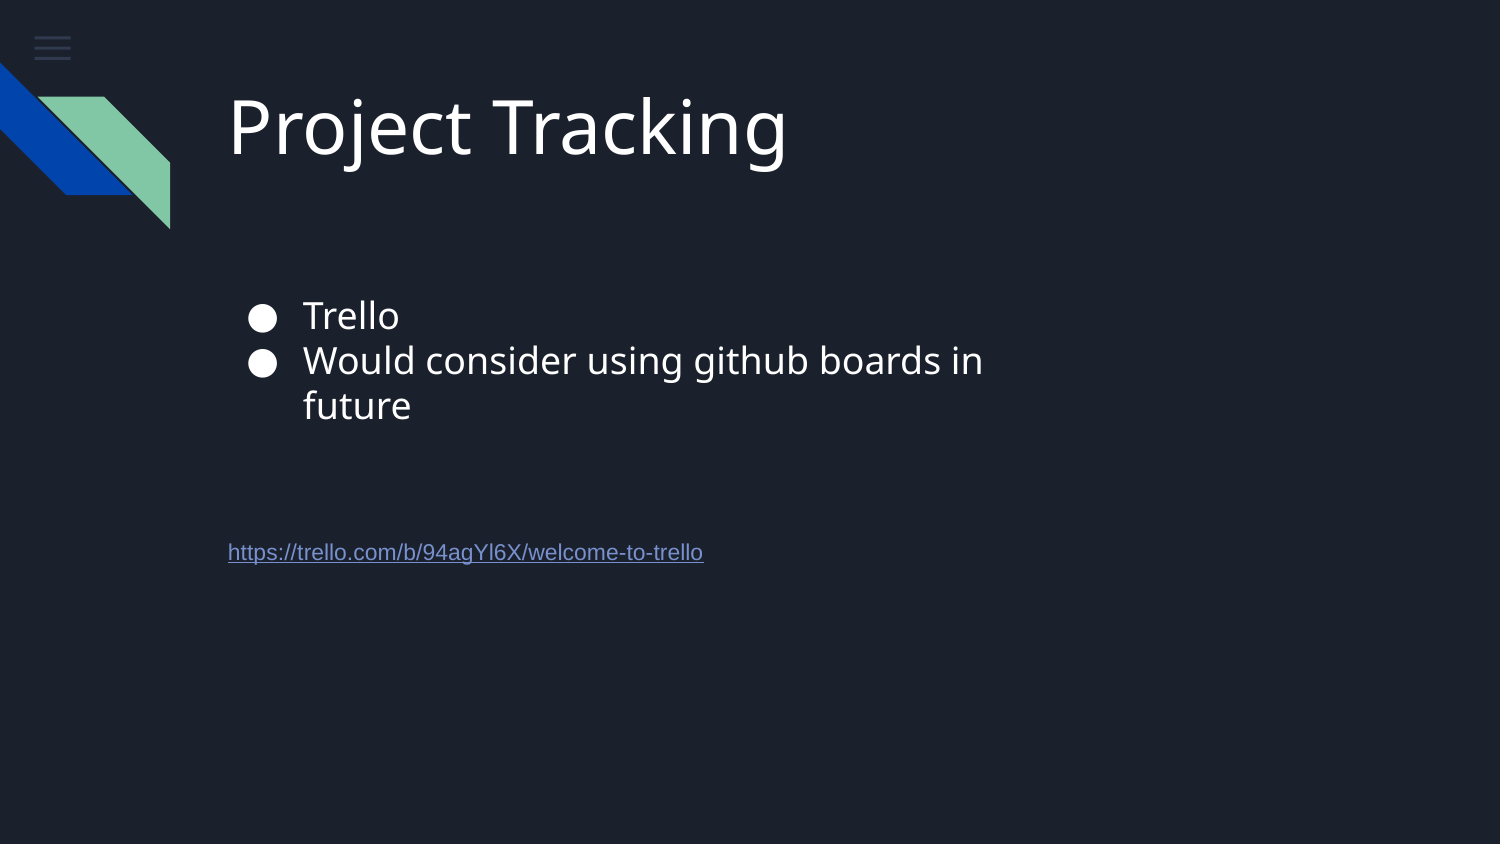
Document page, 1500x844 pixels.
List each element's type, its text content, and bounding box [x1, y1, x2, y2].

list https://trello.com/b/94agYl6X/welcome-to-trello [212, 518, 759, 589]
title Project Tracking [212, 64, 1368, 215]
text_box Trello Would consider using github boards in future [212, 276, 1086, 495]
